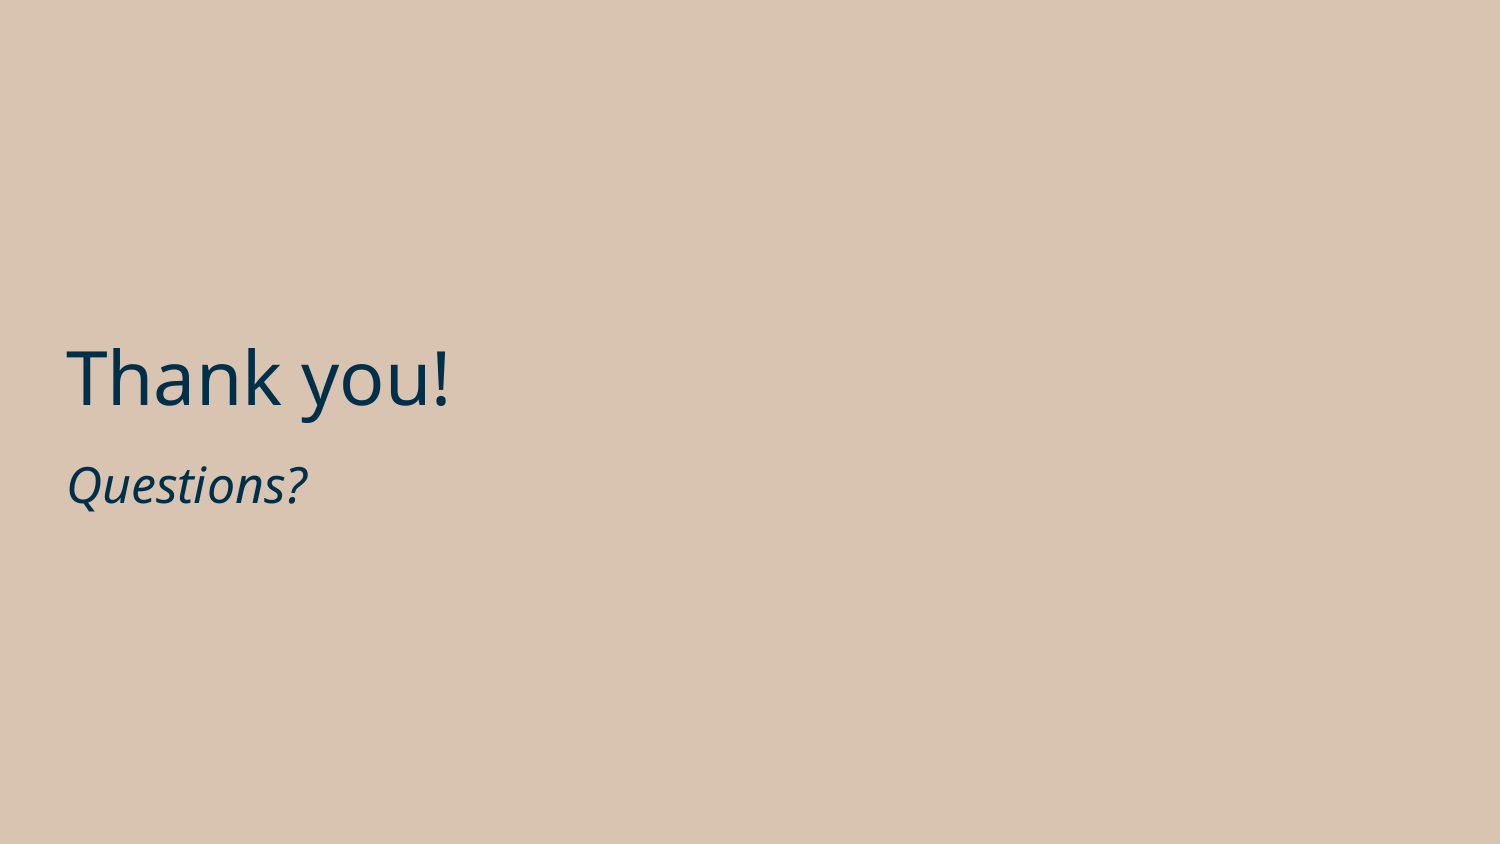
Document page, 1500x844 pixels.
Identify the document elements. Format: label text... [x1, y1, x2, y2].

title Thank you! Questions? [51, 130, 1076, 713]
